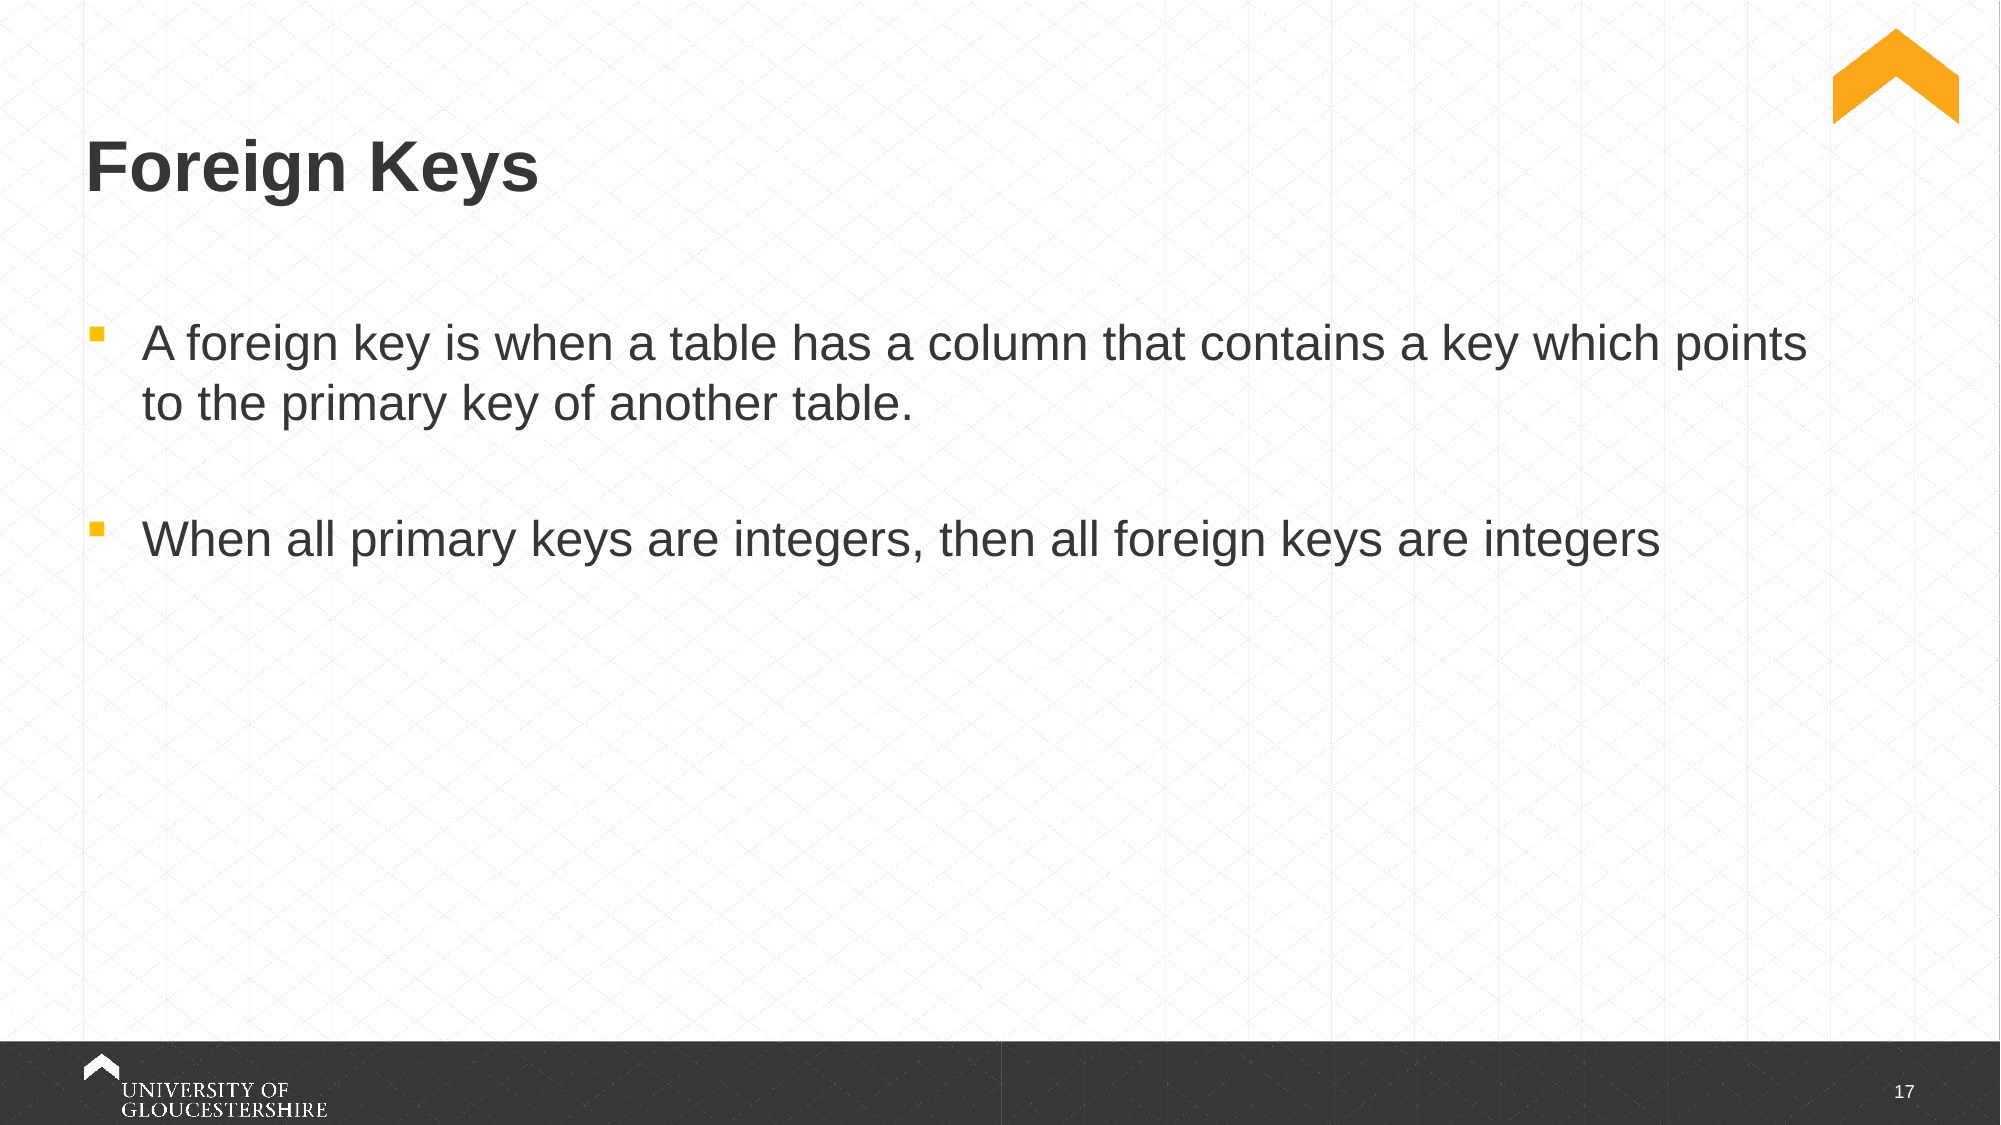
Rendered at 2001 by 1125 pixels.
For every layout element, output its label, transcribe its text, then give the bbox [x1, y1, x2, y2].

title Foreign Keys [85, 138, 983, 256]
picture [0, 1, 2001, 1125]
list A foreign key is when a table has a column that contains a key which points to the primary key of another table. When all primary keys are integers, then all foreign keys are integers [85, 256, 1834, 973]
